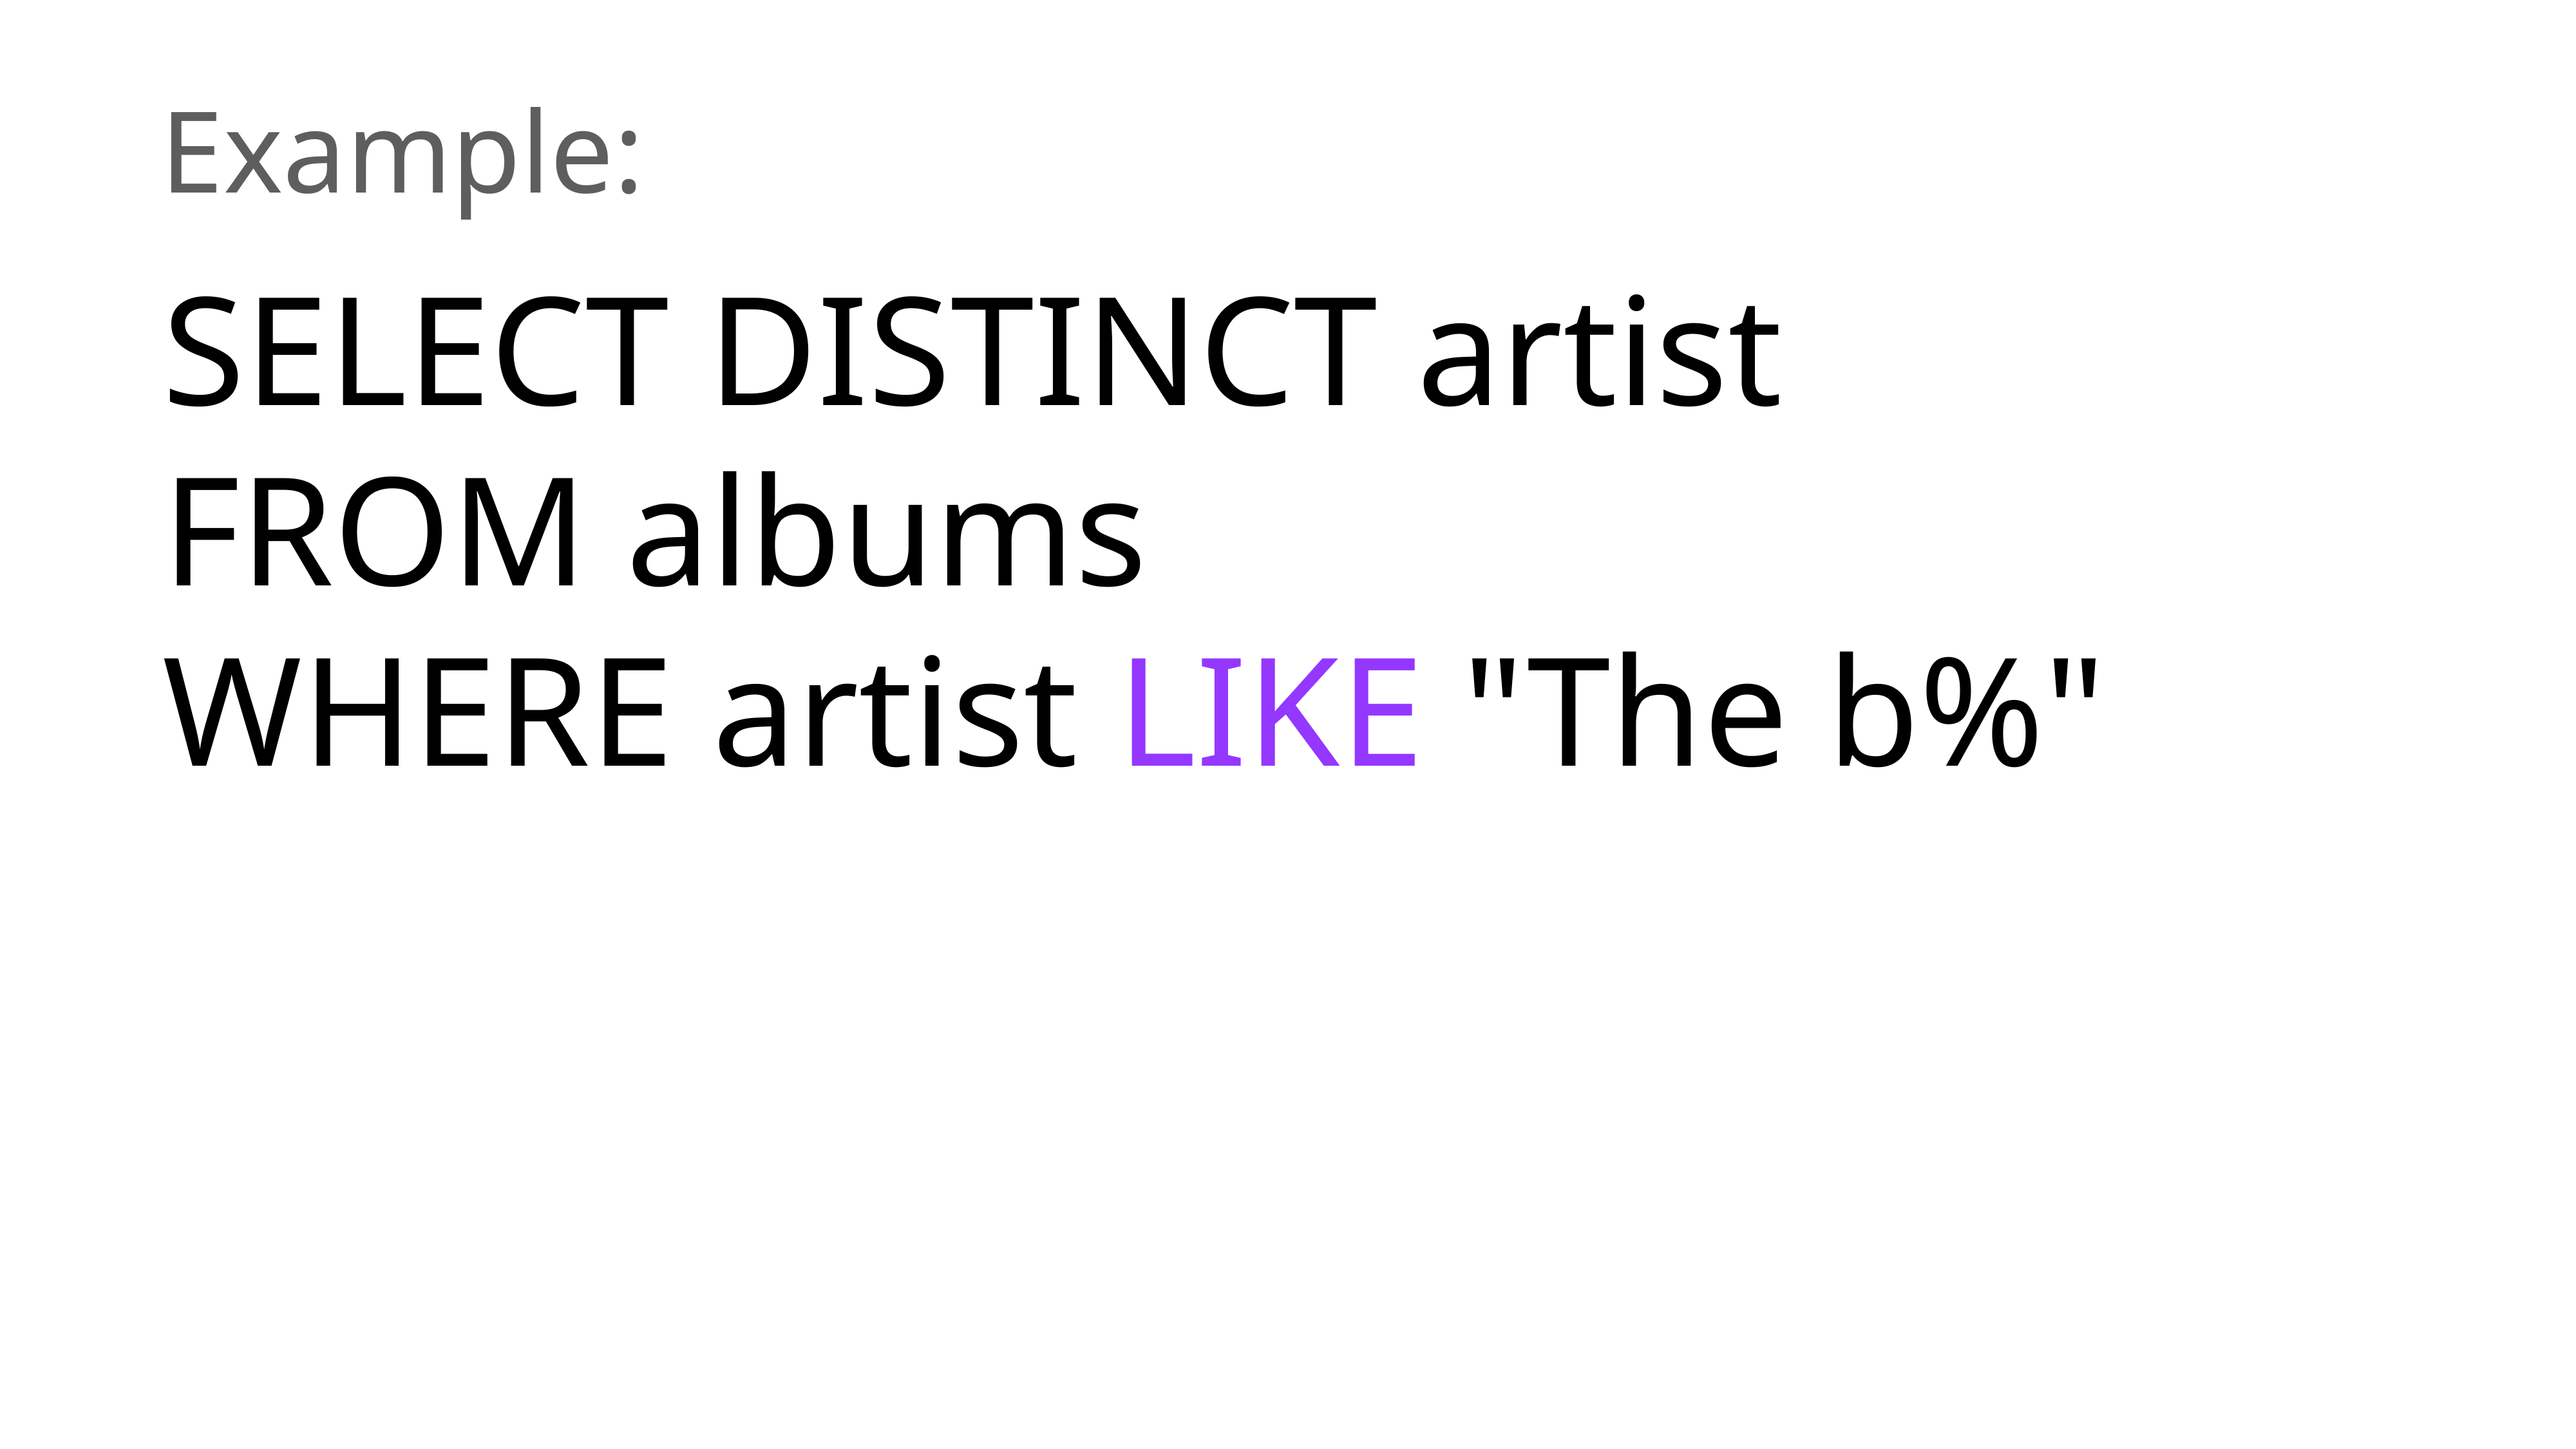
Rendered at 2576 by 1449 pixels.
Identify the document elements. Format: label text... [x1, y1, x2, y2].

text_box SELECT DISTINCT artist FROM albums WHERE artist LIKE "The b%" [157, 250, 2358, 1320]
text_box Example: [155, 74, 650, 221]
